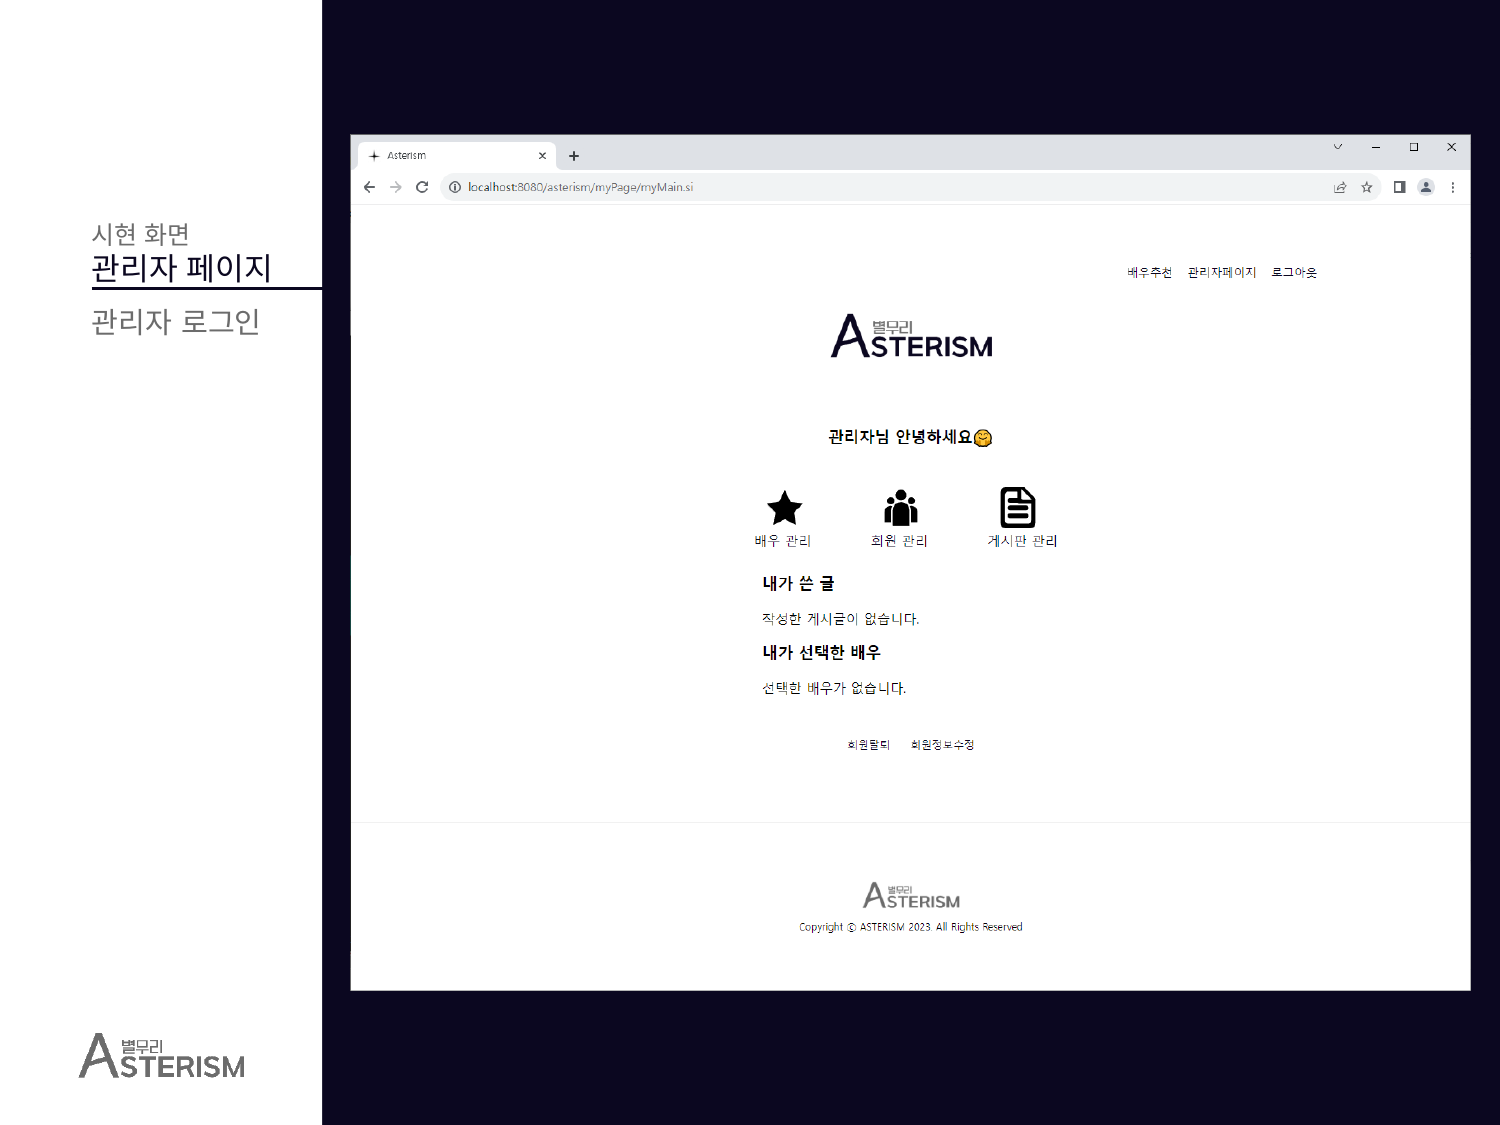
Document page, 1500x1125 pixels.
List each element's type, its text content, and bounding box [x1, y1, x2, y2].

picture [349, 134, 1471, 991]
text_box 시현 화면 관리자 페이지 관리자 로그인 [77, 196, 325, 347]
picture [76, 1025, 246, 1093]
text_box [0, 0, 323, 1125]
